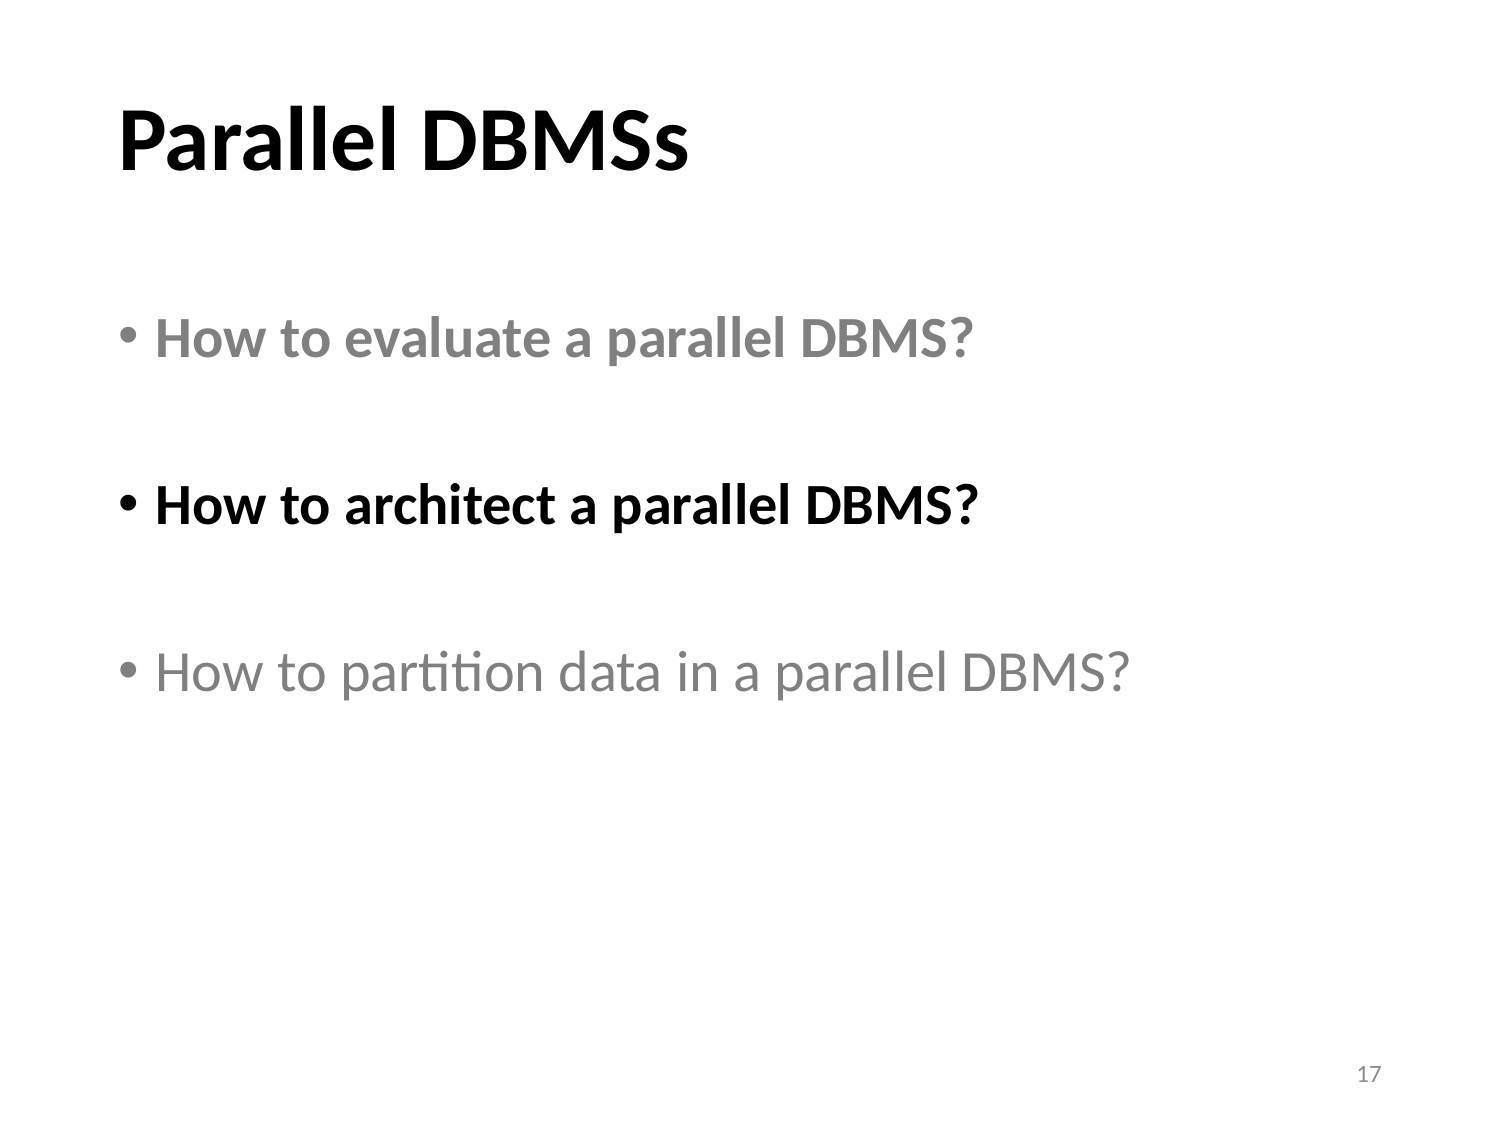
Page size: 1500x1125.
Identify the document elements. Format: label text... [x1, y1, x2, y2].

title Parallel DBMSs [103, 59, 1397, 223]
slide_number 17 [1059, 1042, 1397, 1103]
list How to evaluate a parallel DBMS? How to architect a parallel DBMS? How to partition data in a parallel DBMS? [103, 299, 1397, 1014]
